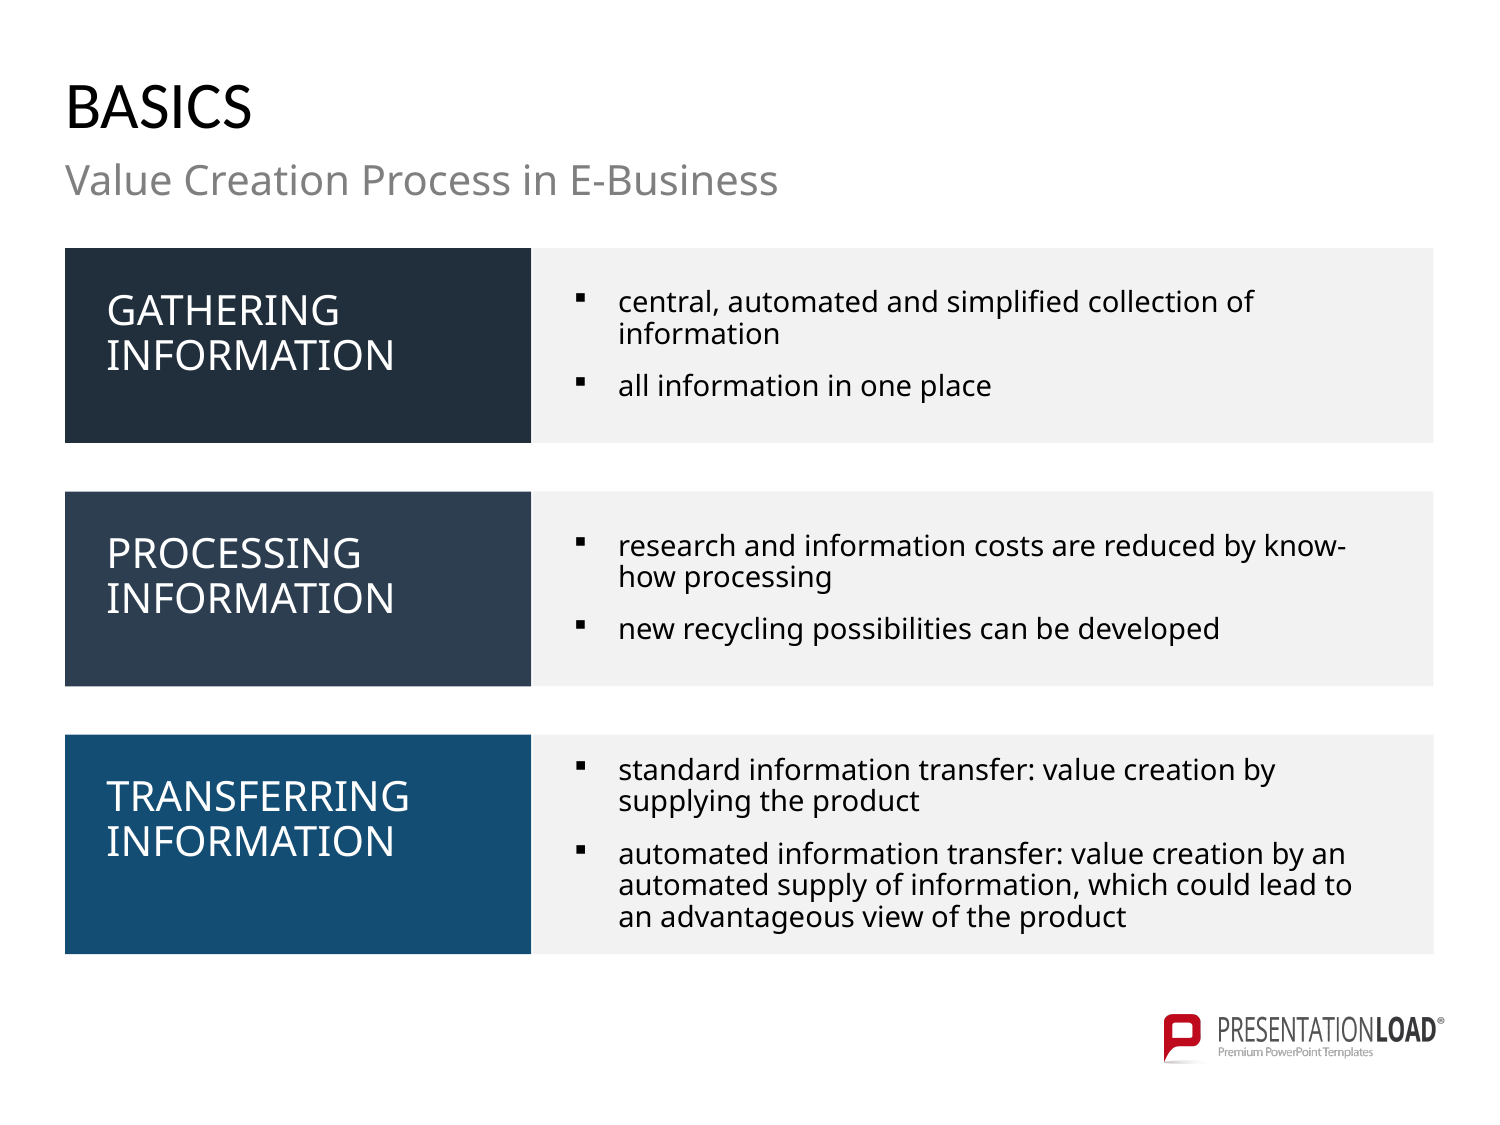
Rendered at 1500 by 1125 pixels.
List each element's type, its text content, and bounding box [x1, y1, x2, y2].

list research and information costs are reduced by know-how processing new recycling possibilities can be developed [532, 491, 1434, 687]
title BASICS [64, 70, 1435, 159]
list Value Creation Process in E-Business [64, 159, 1435, 248]
list standard information transfer: value creation by supplying the product automated information transfer: value creation by an automated supply of information, which could lead to an advantageous view of the product [532, 734, 1434, 955]
list GATHERING INFORMATION [65, 248, 532, 443]
list PROCESSING INFORMATION [65, 491, 532, 687]
list TRANSFERRING INFORMATION [65, 734, 532, 955]
list central, automated and simplified collection of information all information in one place [532, 248, 1434, 443]
picture [1164, 1012, 1445, 1064]
